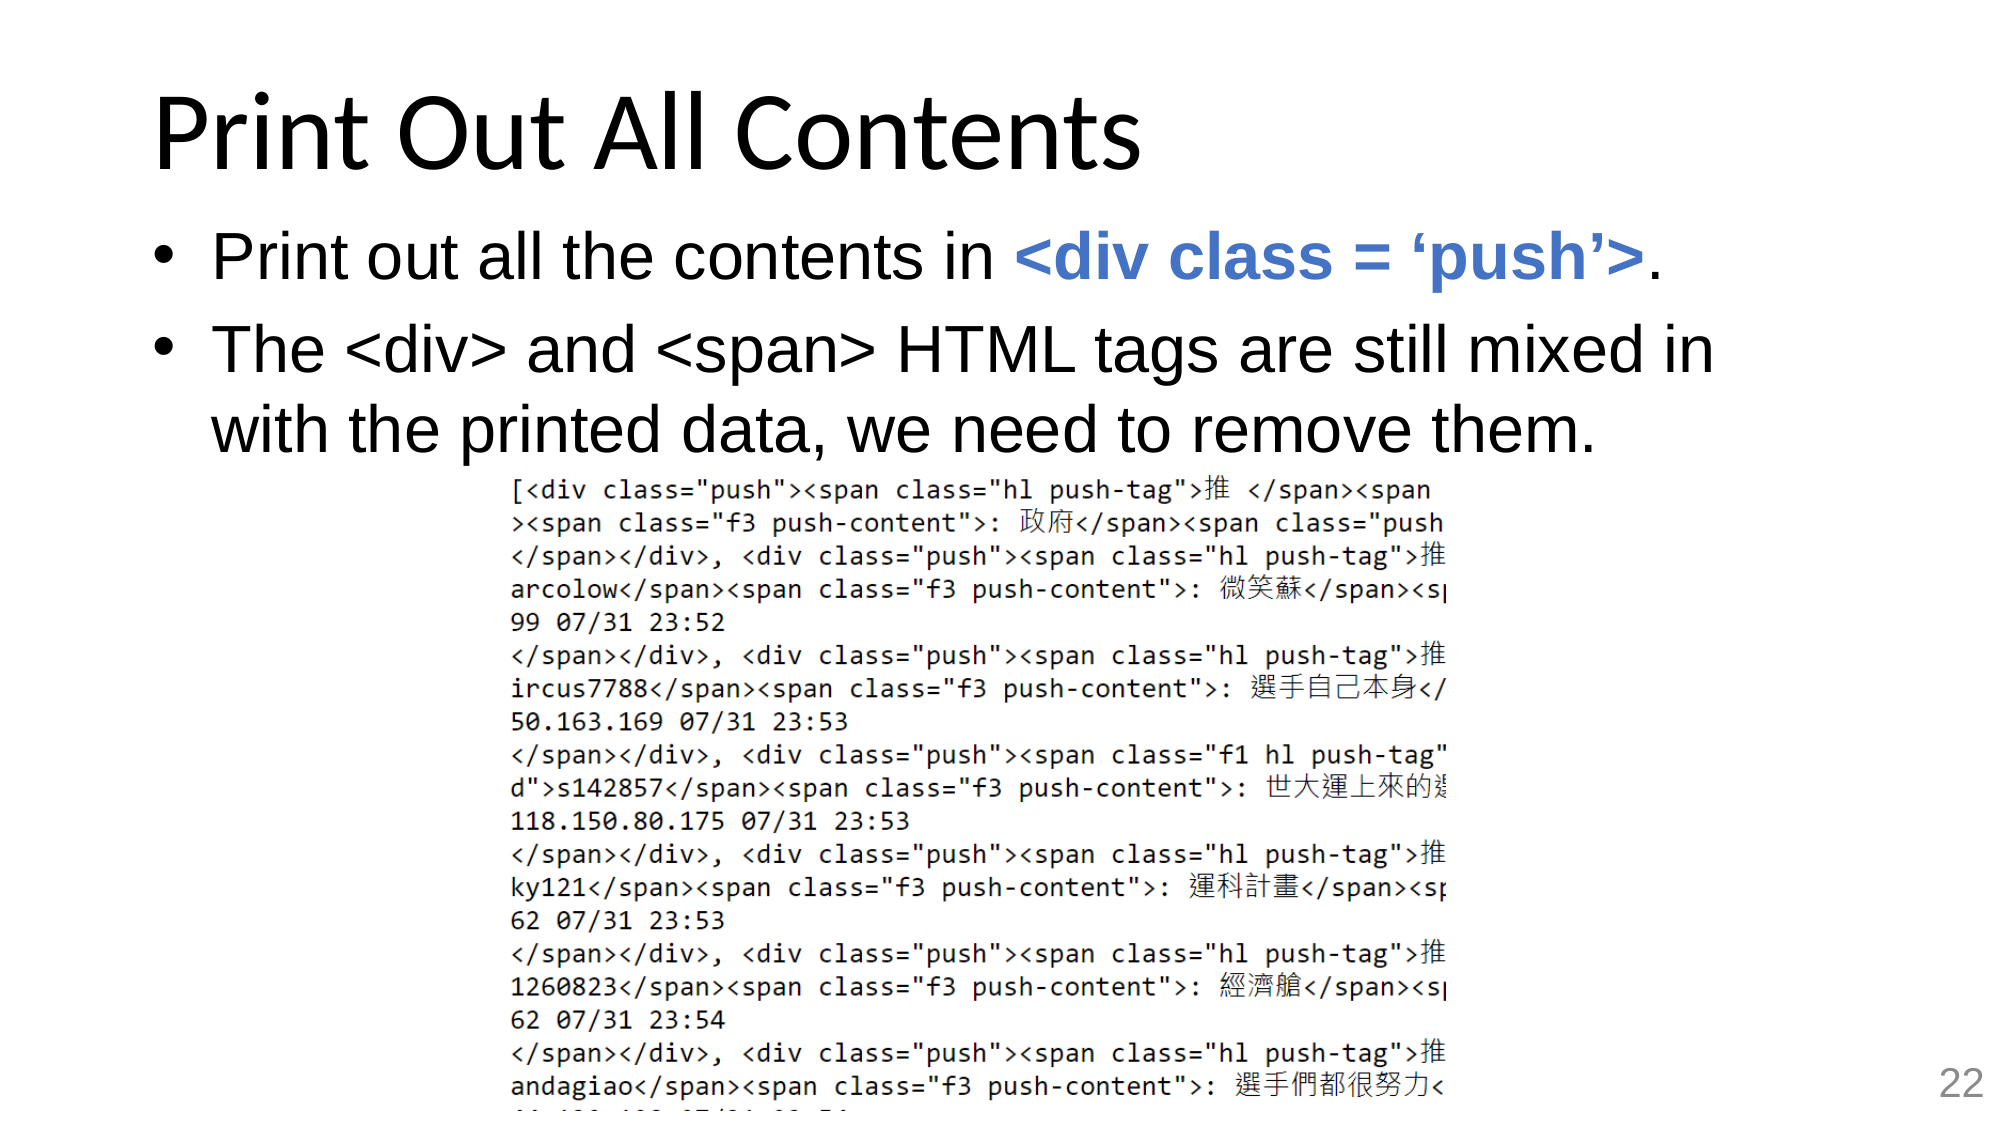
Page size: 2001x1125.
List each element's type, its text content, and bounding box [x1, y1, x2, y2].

slide_number 22 [1550, 1050, 2000, 1111]
picture [499, 475, 1446, 1111]
list Print out all the contents in <div class = ‘push’>. The <div> and <span> HTML tags are still mixed in with the printed data, we need to remove them. [137, 205, 1863, 920]
title Print Out All Contents [137, 15, 1863, 205]
